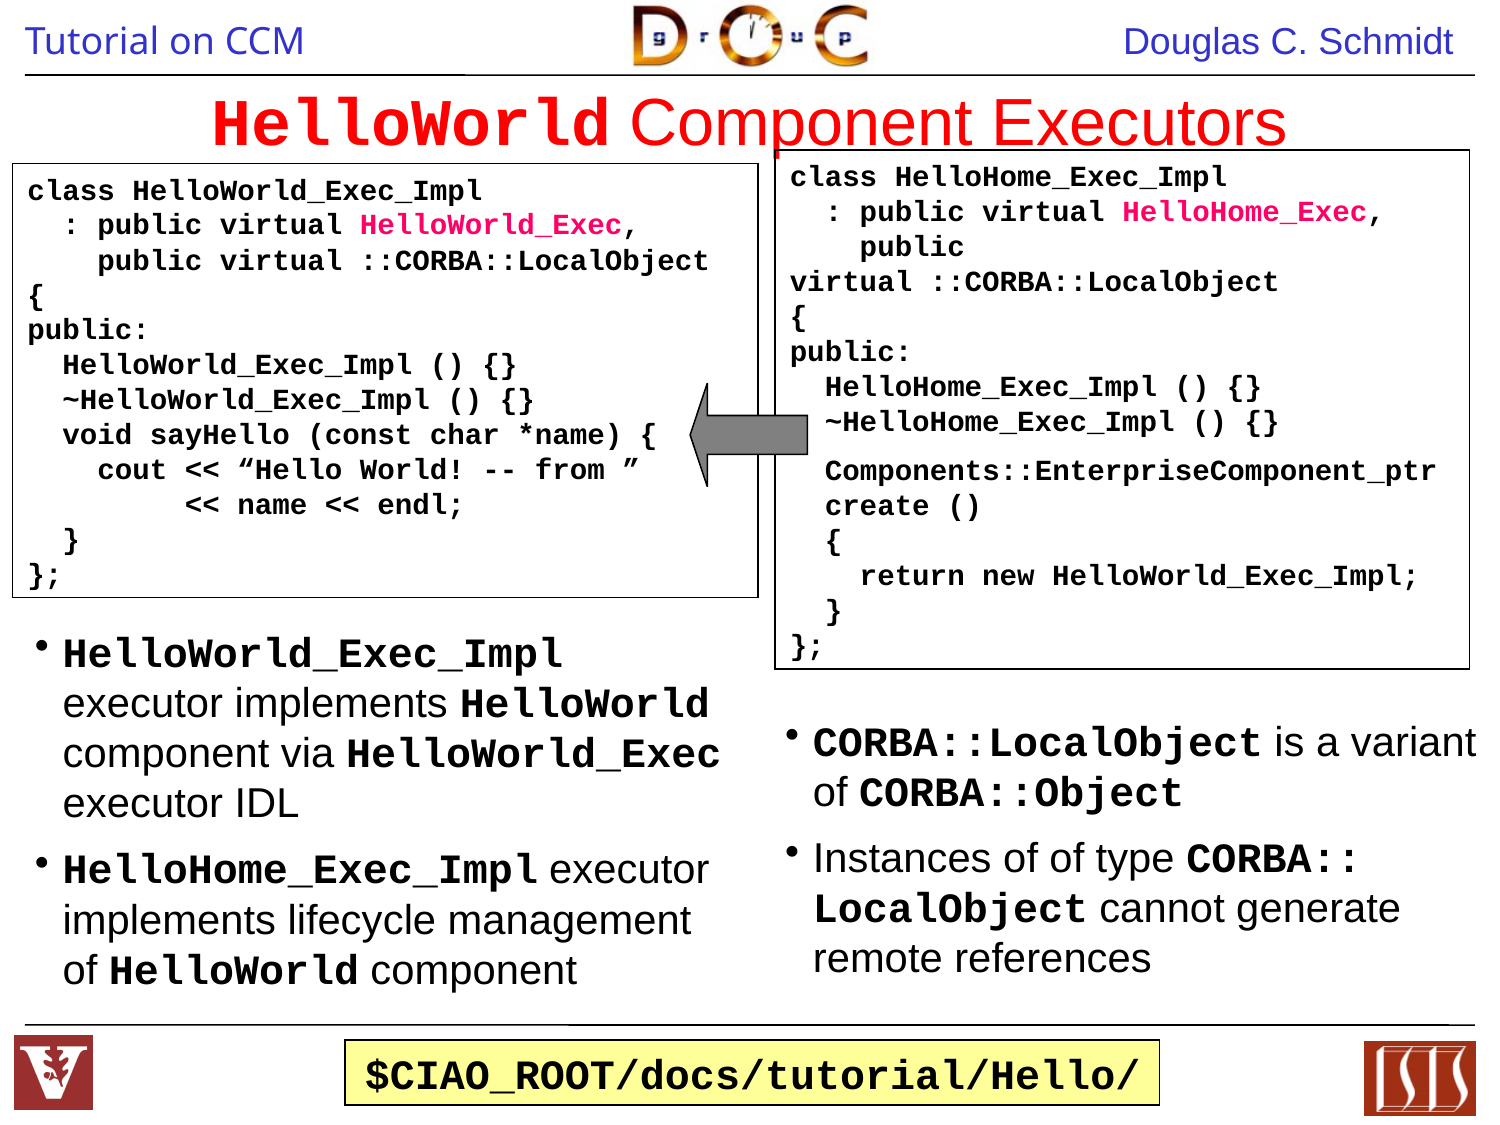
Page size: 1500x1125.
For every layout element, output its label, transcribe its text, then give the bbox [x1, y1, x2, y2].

picture [624, 0, 875, 71]
text_box CORBA::LocalObject is a variant of CORBA::Object Instances of of type CORBA:: LocalObject cannot generate remote references [770, 707, 1500, 989]
picture [1364, 1041, 1476, 1116]
text_box HelloWorld_Exec_Impl executor implements HelloWorld component via HelloWorld_Exec executor IDL HelloHome_Exec_Impl executor implements lifecycle management of HelloWorld component [20, 618, 739, 1000]
text_box [690, 383, 808, 487]
text_box class HelloHome_Exec_Impl : public virtual HelloHome_Exec, public virtual ::CORBA::LocalObject { public: HelloHome_Exec_Impl () {} ~HelloHome_Exec_Impl () {} Components::EnterpriseComponent_ptr create () { return new HelloWorld_Exec_Impl; } }; [774, 149, 1470, 669]
picture [14, 1035, 93, 1110]
text_box $CIAO_ROOT/docs/tutorial/Hello/ [345, 1040, 1160, 1105]
text_box class HelloWorld_Exec_Impl : public virtual HelloWorld_Exec, public virtual ::CORBA::LocalObject { public: HelloWorld_Exec_Impl () {} ~HelloWorld_Exec_Impl () {} void sayHello (const char *name) { cout << “Hello World! -- from ” << name << endl; } }; [12, 163, 758, 598]
title HelloWorld Component Executors [24, 87, 1476, 151]
